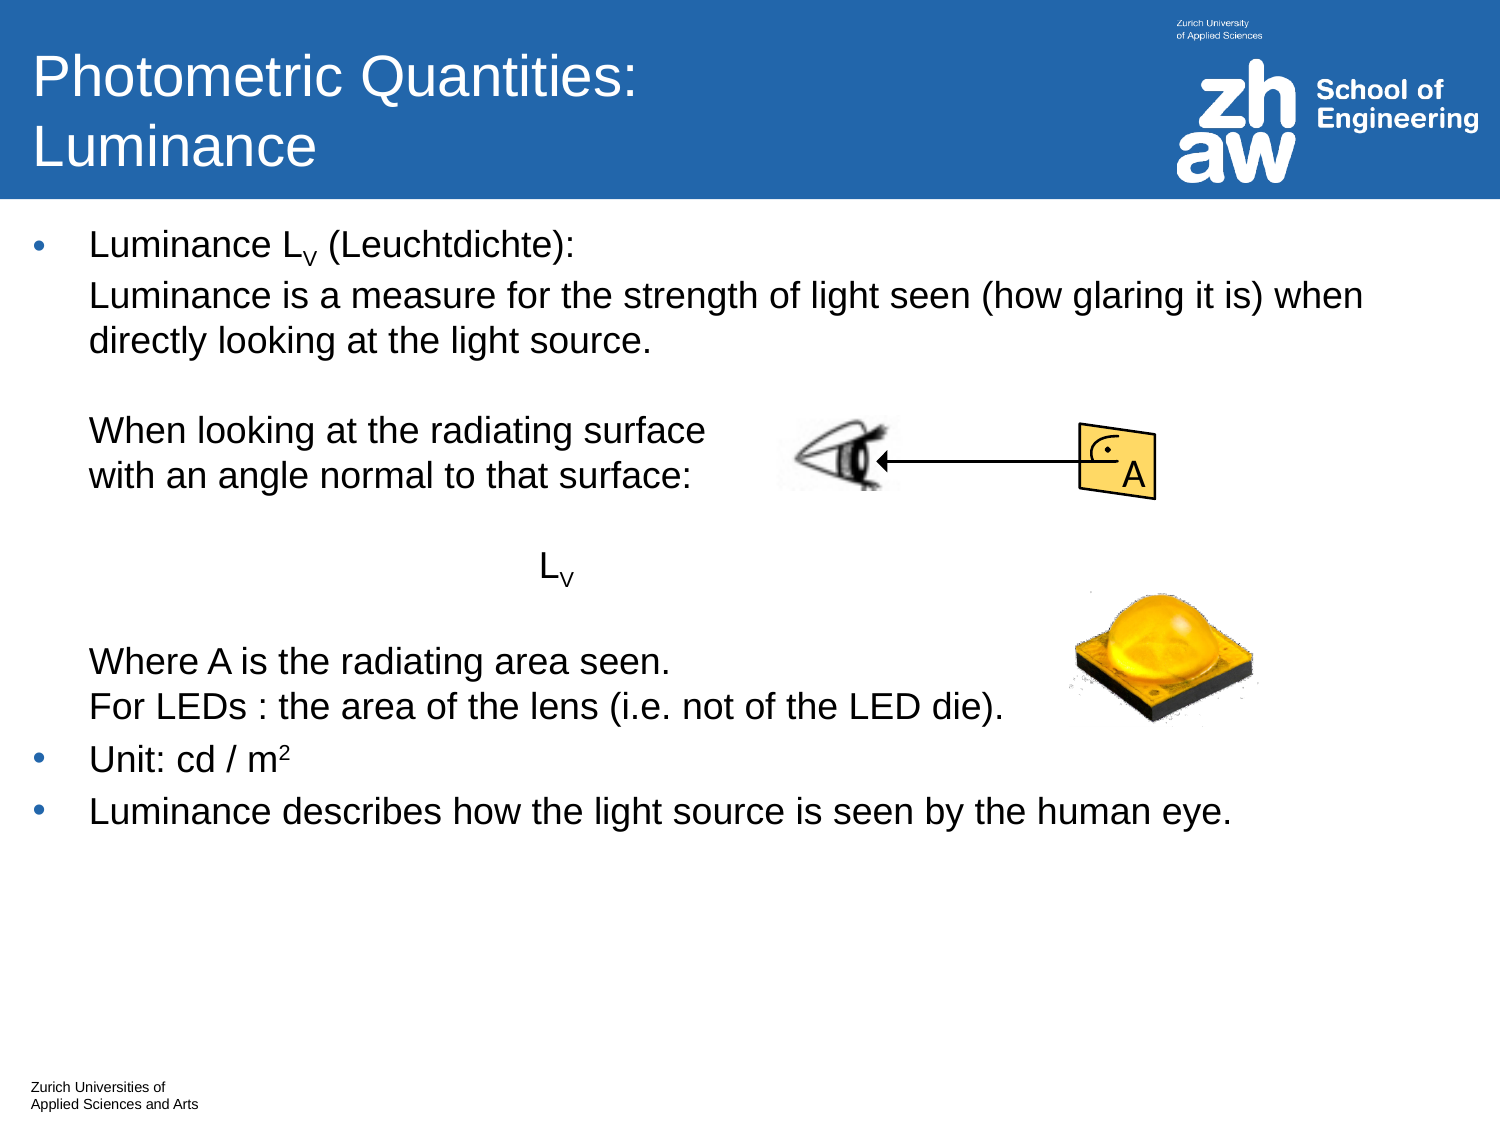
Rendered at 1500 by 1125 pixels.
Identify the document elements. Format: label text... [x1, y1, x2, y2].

title Photometric Quantities: Luminance [17, 31, 1158, 185]
picture [1176, 19, 1478, 183]
list [0, 231, 1028, 976]
picture [1069, 586, 1260, 728]
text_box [692, 348, 1242, 610]
